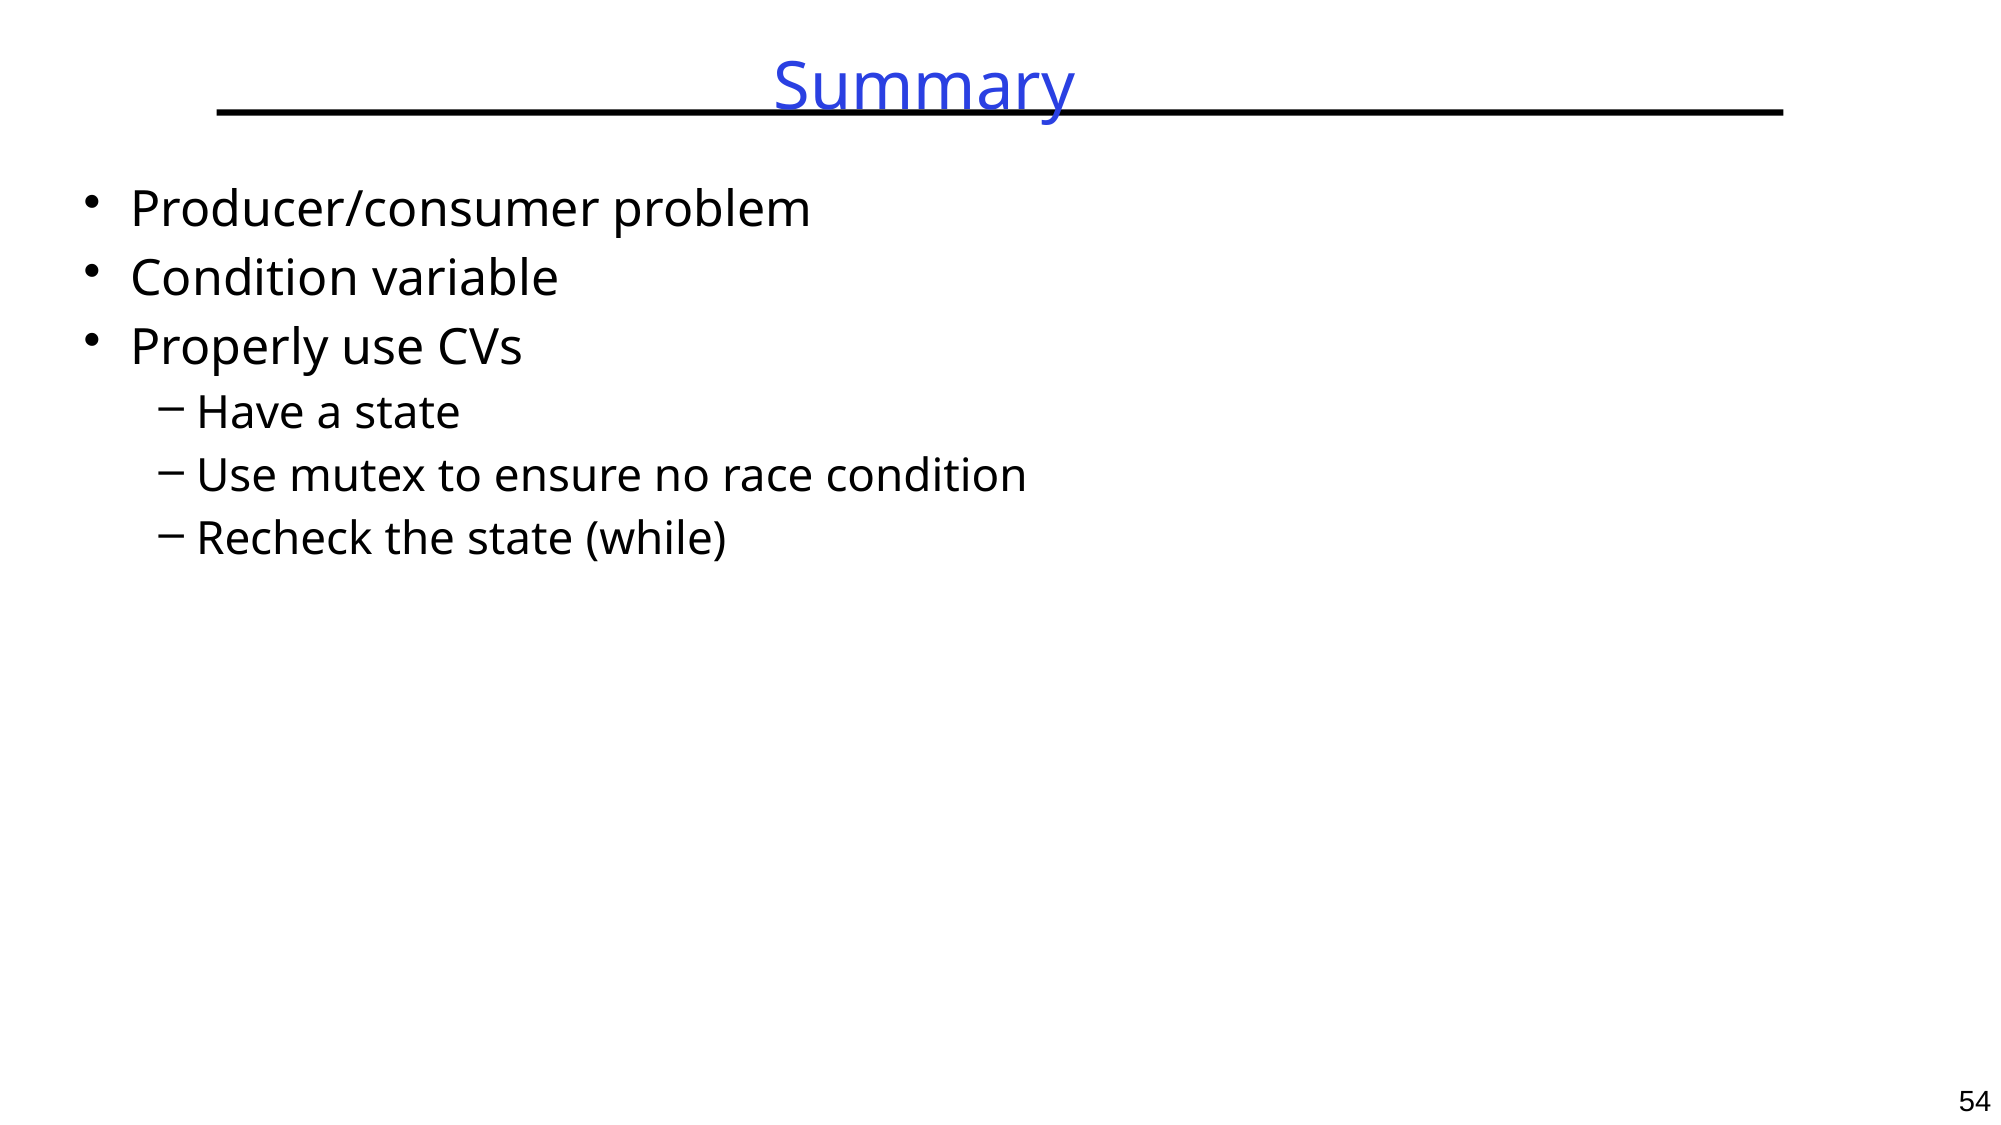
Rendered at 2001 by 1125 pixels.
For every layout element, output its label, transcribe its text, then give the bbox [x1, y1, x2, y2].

list Producer/consumer problem Condition variable Properly use CVs Have a state Use mutex to ensure no race condition Recheck the state (while) [68, 176, 1929, 1019]
title Summary [68, 45, 1929, 133]
